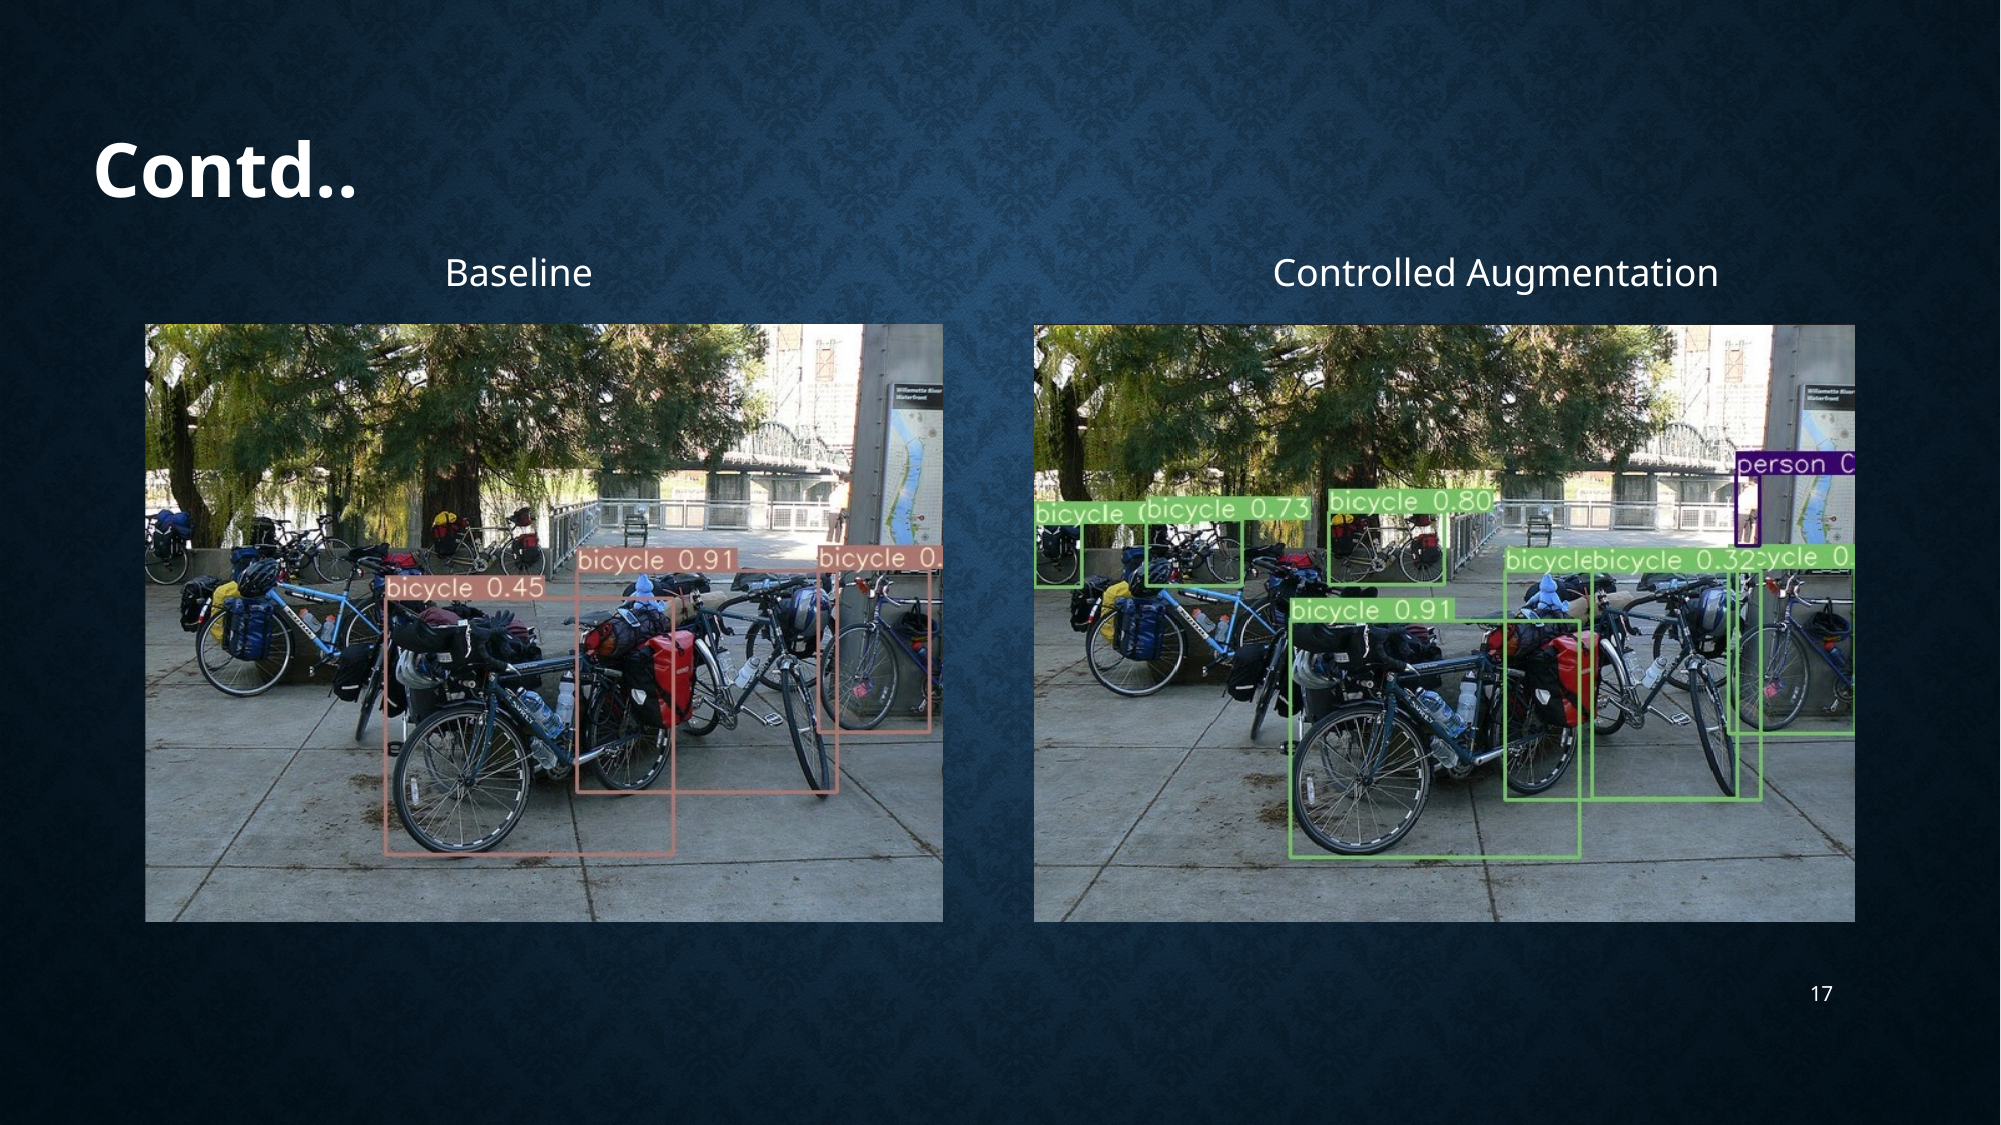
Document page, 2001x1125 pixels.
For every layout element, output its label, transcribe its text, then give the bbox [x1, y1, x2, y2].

table_header Baseline [127, 239, 863, 299]
picture [1033, 323, 1855, 922]
text_box Contd.. [77, 114, 715, 220]
slide_number 17 [1724, 965, 1849, 1025]
table_header Controlled Augmentation [863, 239, 1828, 299]
picture [144, 323, 944, 922]
